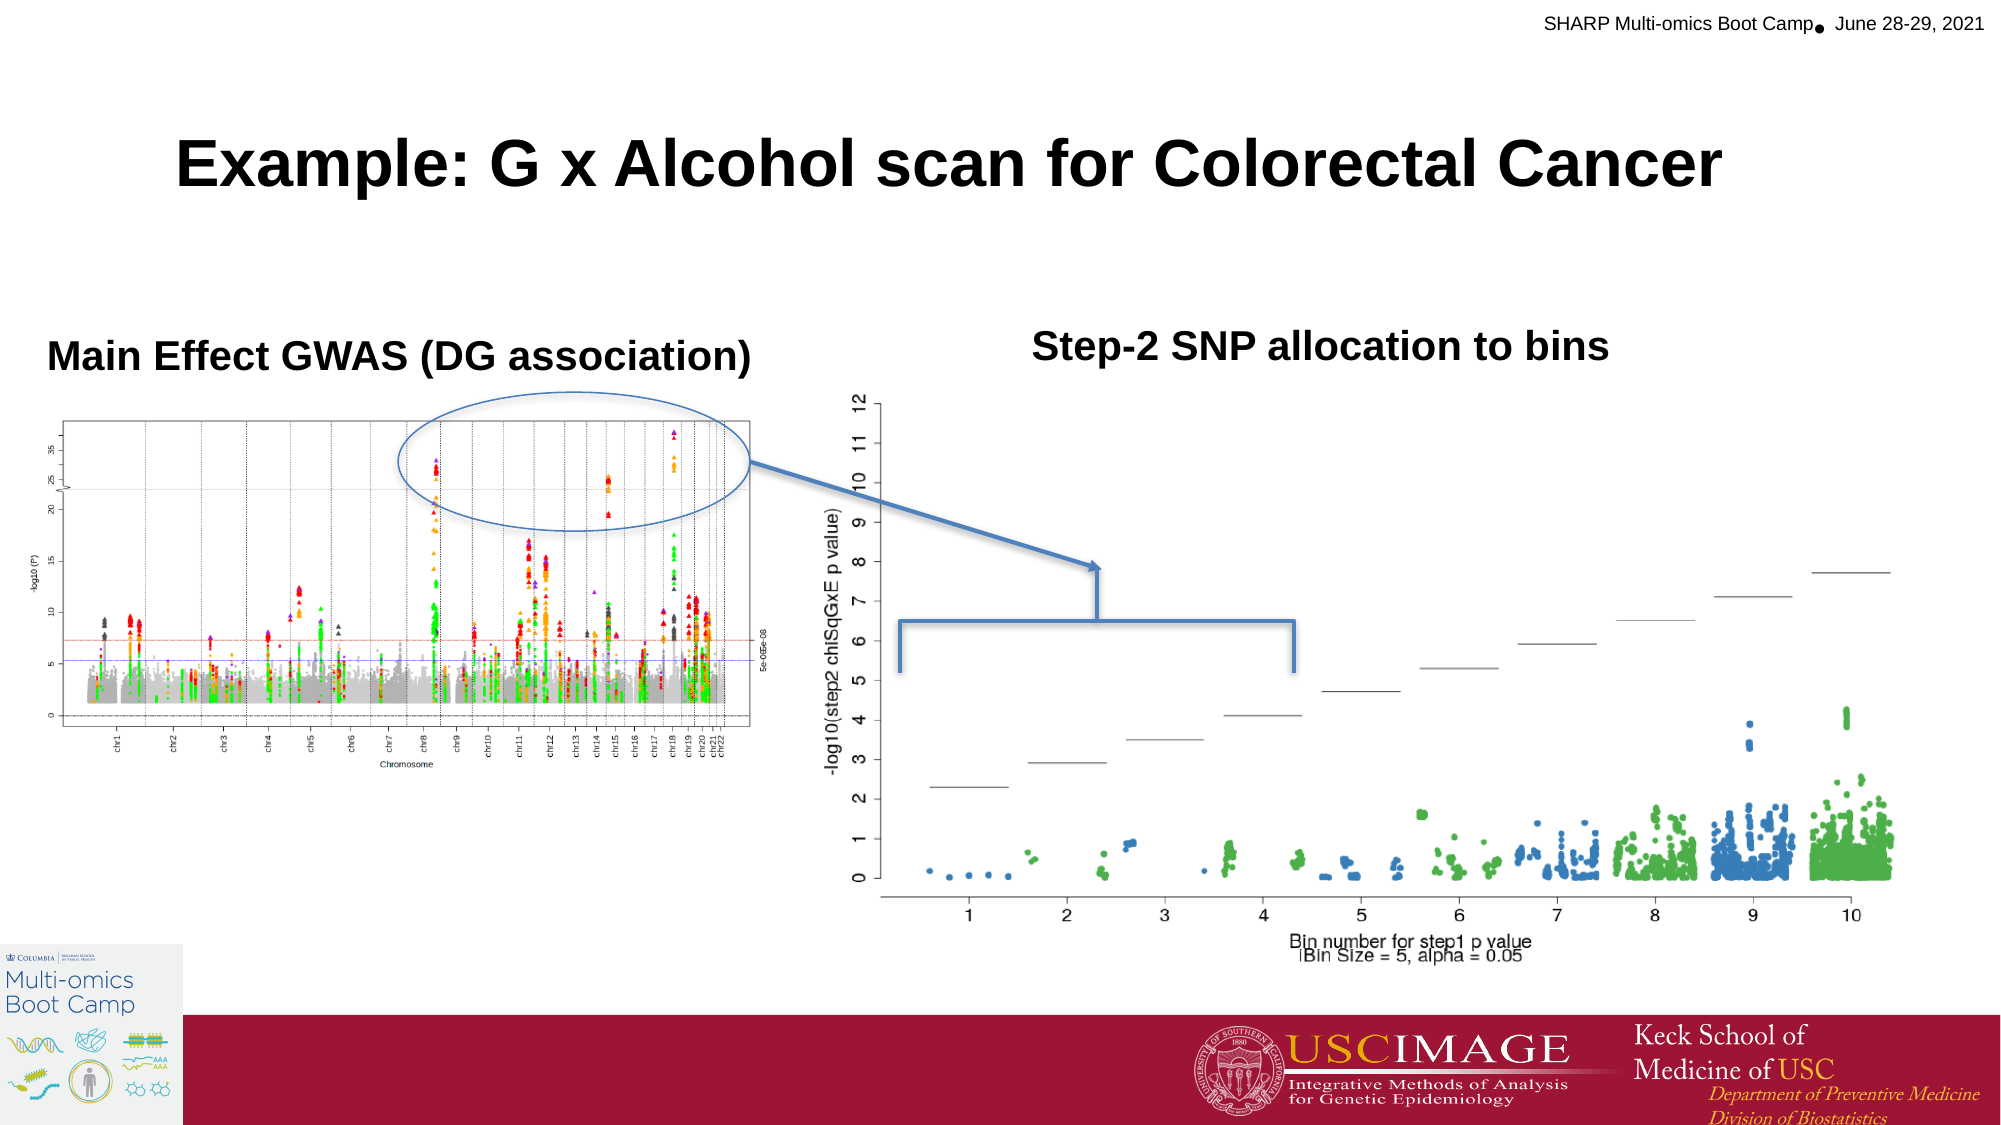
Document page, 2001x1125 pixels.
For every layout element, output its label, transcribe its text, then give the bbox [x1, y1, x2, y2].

picture [798, 377, 1917, 993]
picture [1178, 1012, 1713, 1125]
text_box Main Effect GWAS (DG association) [13, 321, 786, 387]
text_box Example: G x Alcohol scan for Colorectal Cancer [131, 112, 1769, 208]
picture [0, 944, 183, 1125]
text_box [446, 391, 702, 413]
text_box Step-2 SNP allocation to bins [935, 311, 1707, 376]
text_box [749, 461, 1103, 570]
picture [24, 415, 772, 776]
